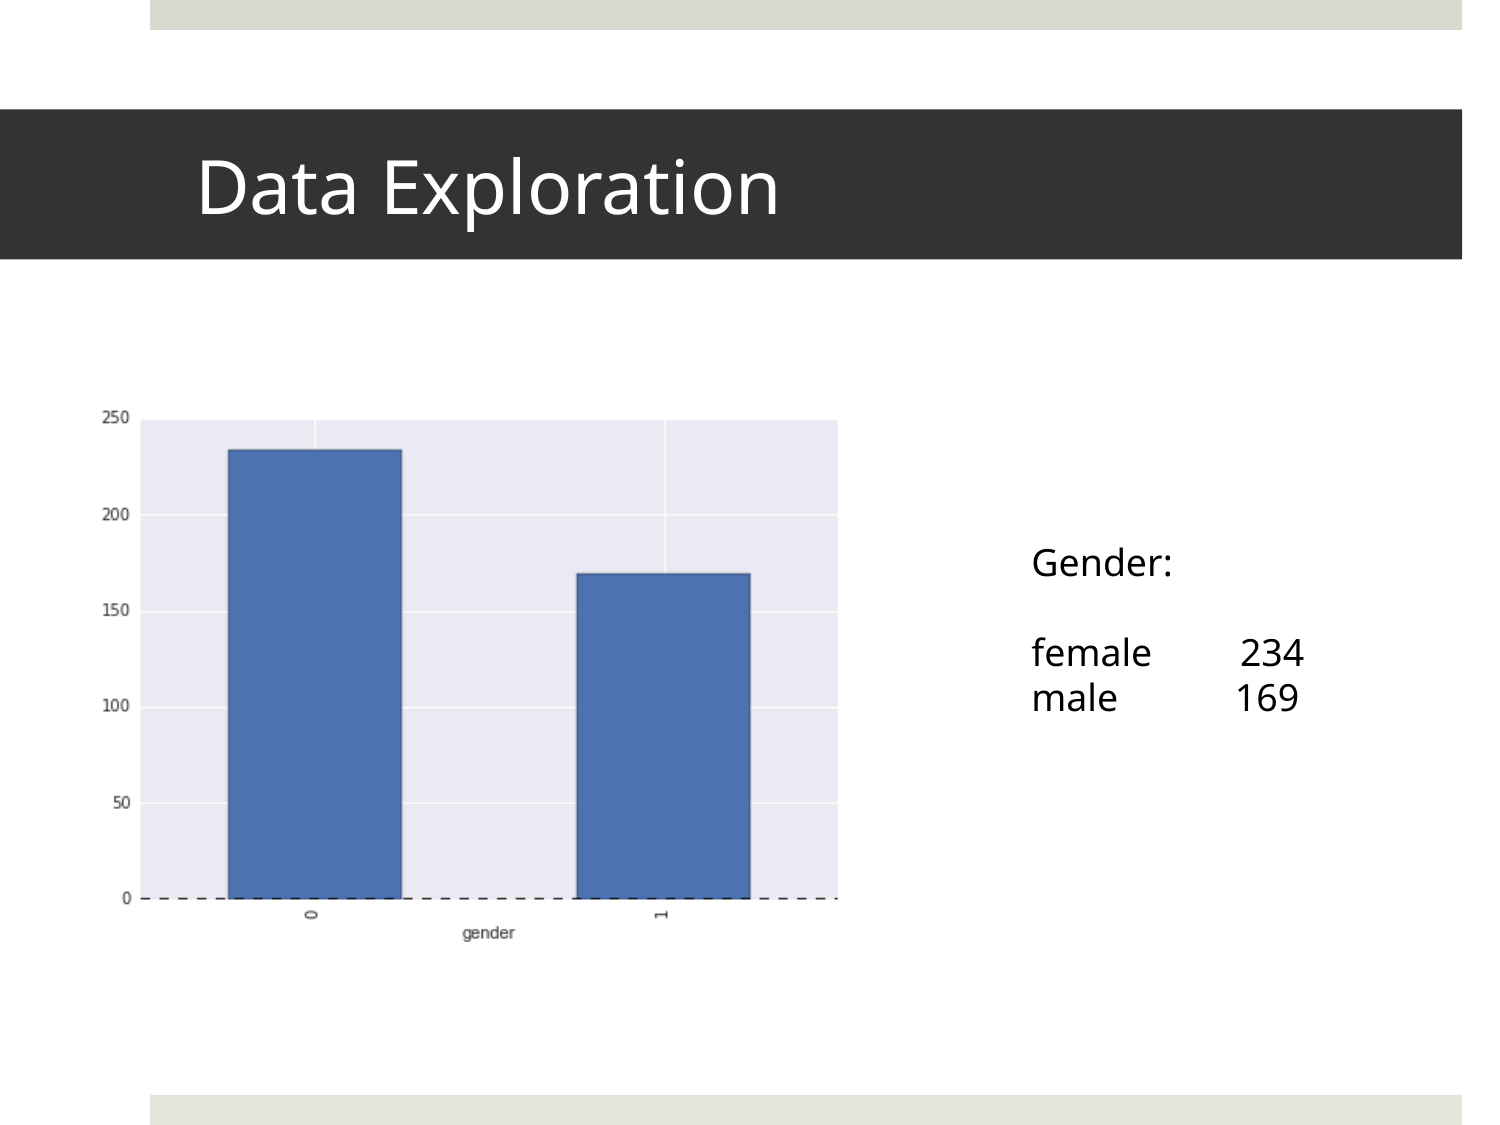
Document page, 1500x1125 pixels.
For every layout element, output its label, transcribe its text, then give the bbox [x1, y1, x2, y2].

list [2, 399, 938, 953]
title Data Exploration [0, 109, 1463, 260]
text_box Gender: female 234 male 169 [1016, 531, 1320, 727]
